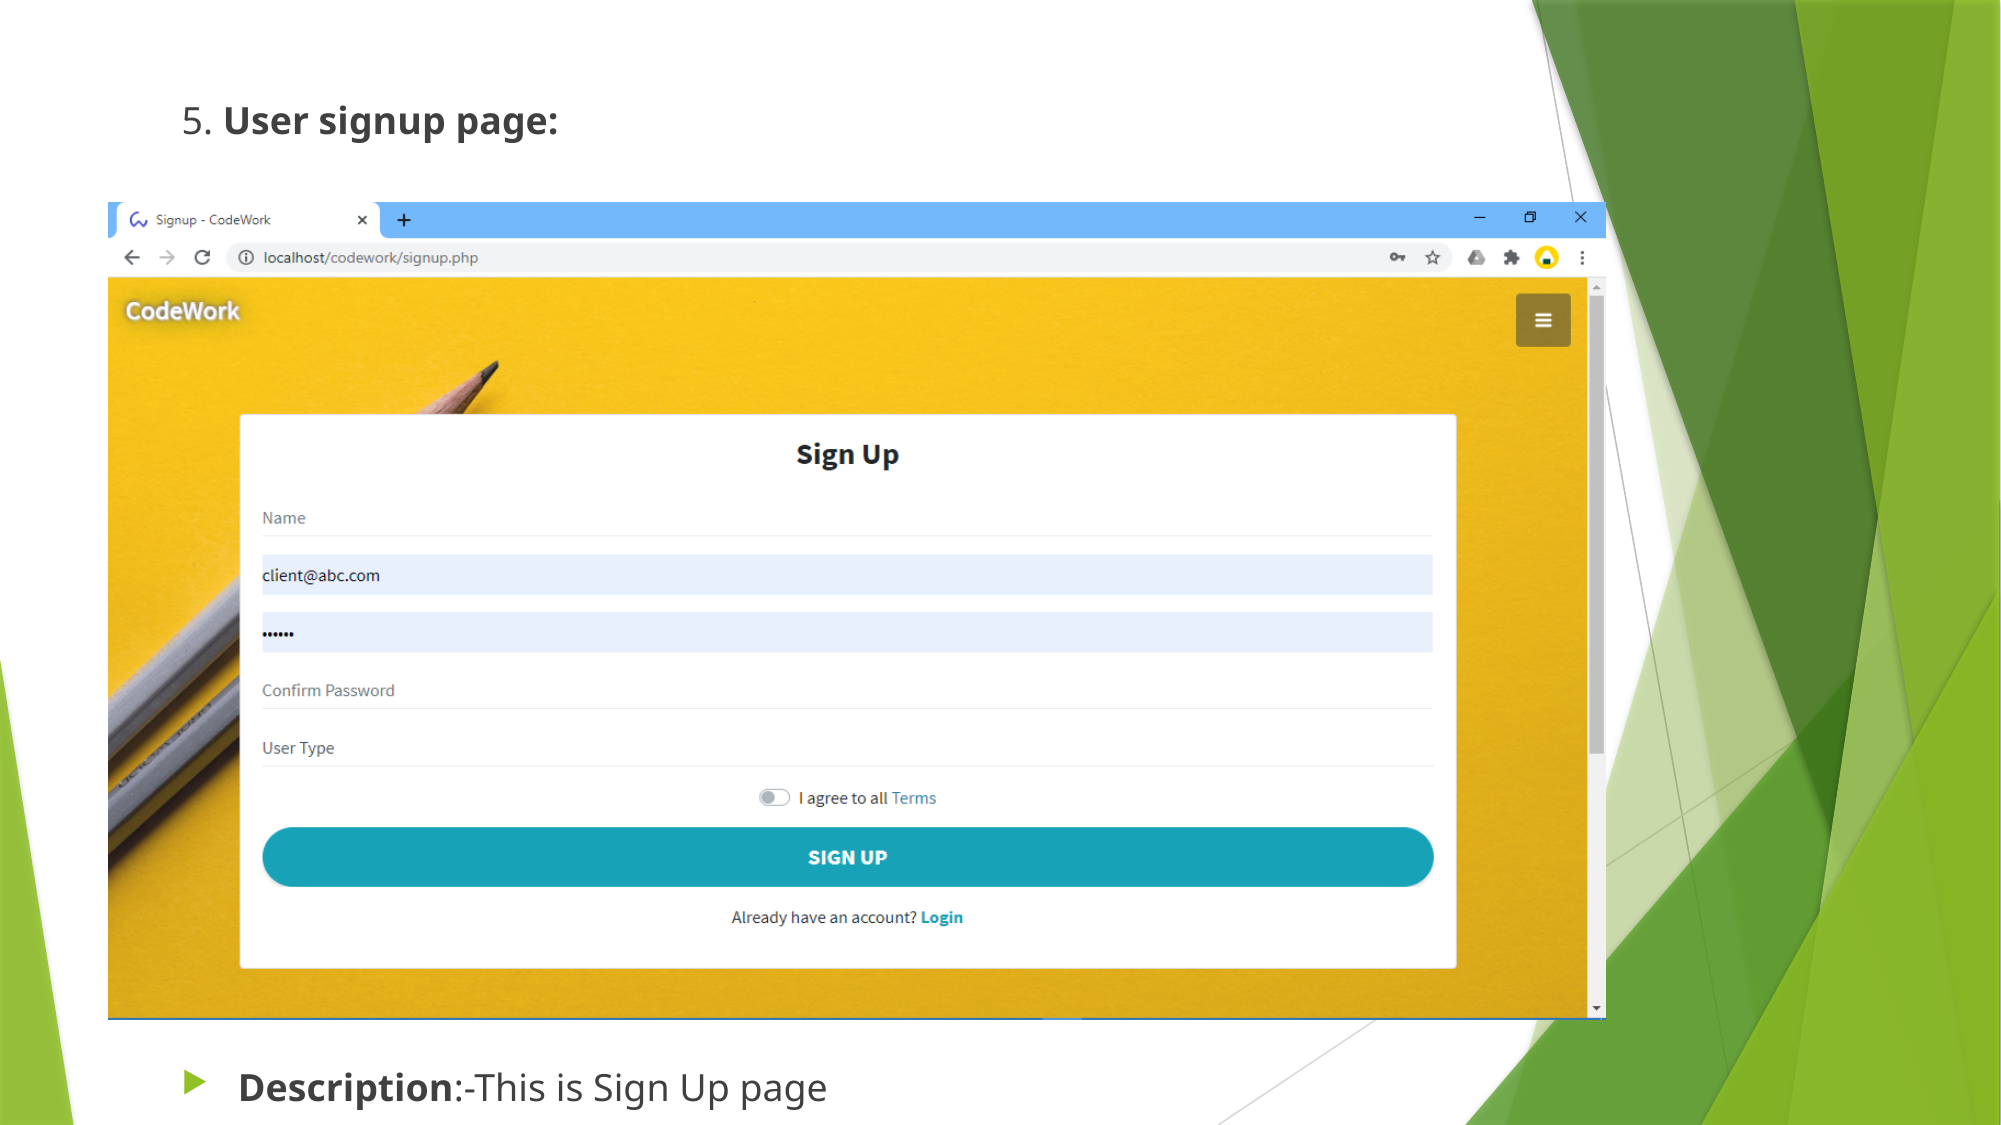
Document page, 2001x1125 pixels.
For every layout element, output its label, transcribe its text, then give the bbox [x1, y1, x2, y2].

text_box Description:-This is Sign Up page [166, 1056, 1522, 1125]
text_box 5. User signup page: [166, 89, 1264, 155]
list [108, 201, 1606, 1021]
